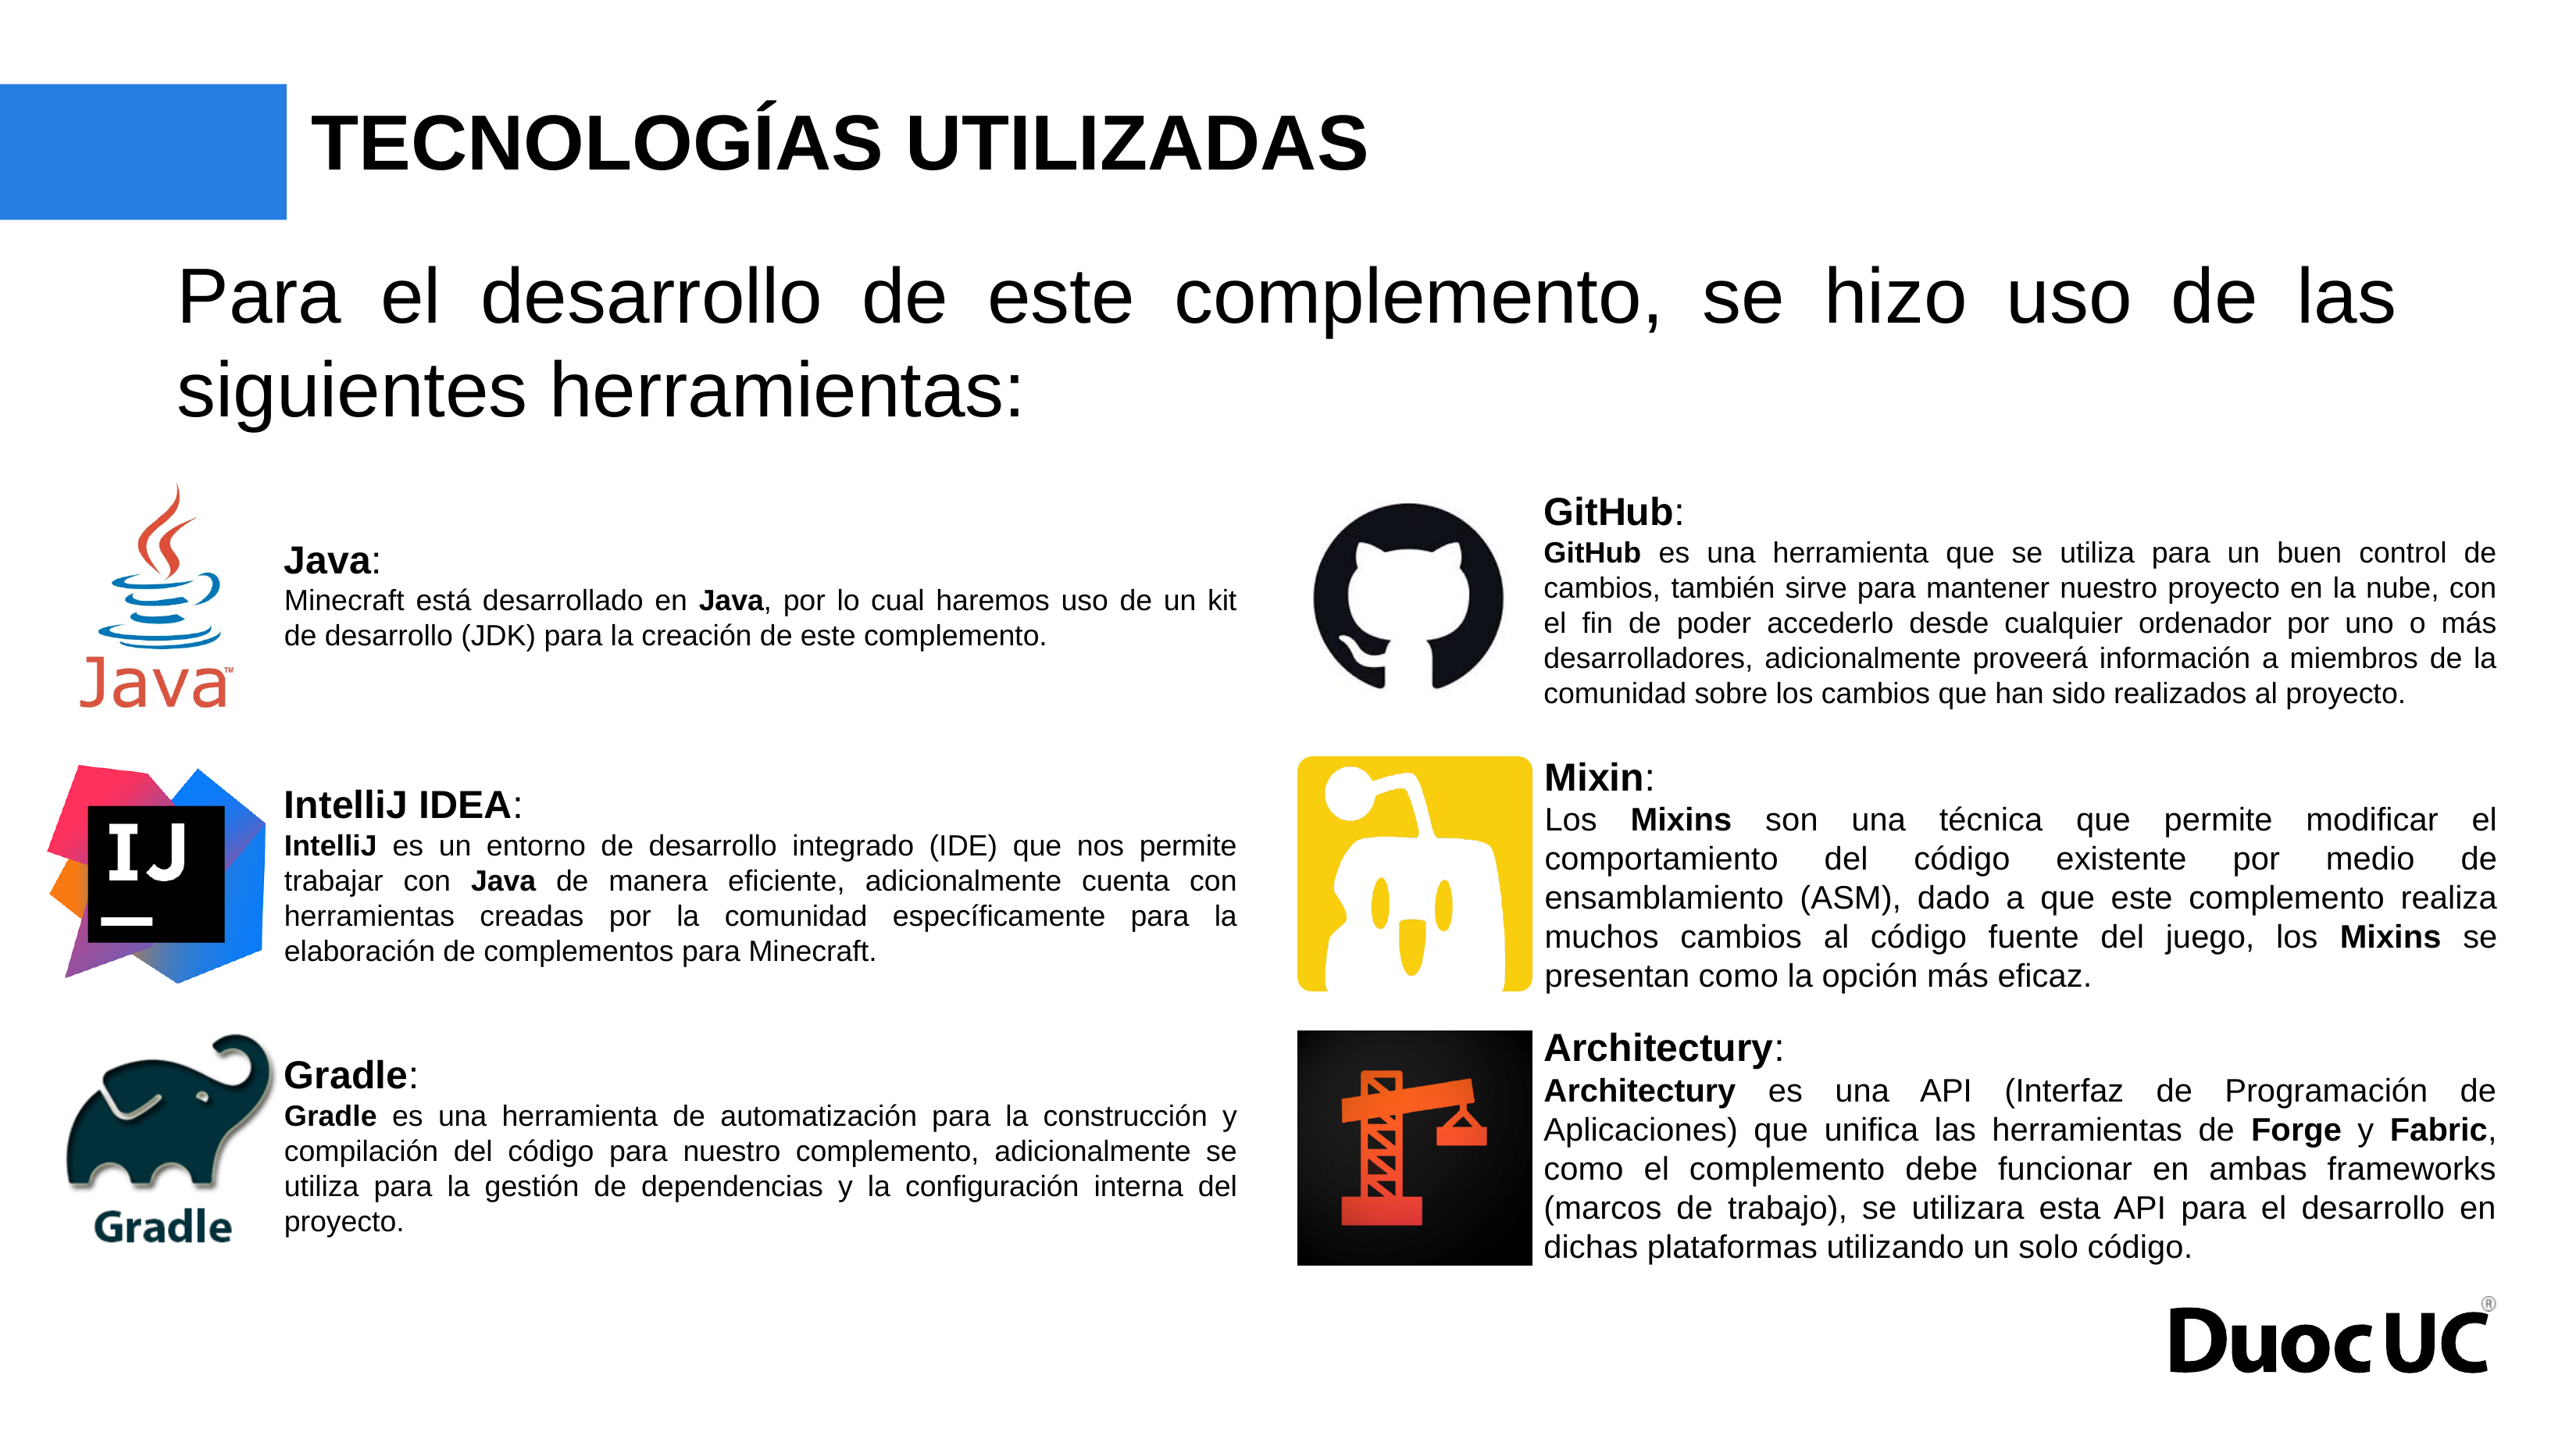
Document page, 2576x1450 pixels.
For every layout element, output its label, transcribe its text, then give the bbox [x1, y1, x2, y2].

picture [1297, 756, 1532, 992]
text_box Para el desarrollo de este complemento, se hizo uso de las siguientes herramientas: [165, 239, 2411, 439]
picture [1285, 473, 1532, 721]
picture [46, 1027, 281, 1262]
text_box Gradle: Gradle es una herramienta de automatización para la construcción y compilación del código para nuestro complemento, adicionalmente se utiliza para la gestión de dependencias y la configuración interna del proyecto. [284, 1044, 1249, 1244]
picture [2481, 1296, 2496, 1312]
text_box GitHub: GitHub es una herramienta que se utiliza para un buen control de cambios, también sirve para mantener nuestro proyecto en la nube, con el fin de poder accederlo desde cualquier ordenador por uno o más desarrolladores, adicionalmente proveerá información a miembros de la comunidad sobre los cambios que han sido realizados al proyecto. [1536, 480, 2509, 716]
picture [47, 765, 266, 984]
title TECNOLOGÍAS UTILIZADAS [311, 91, 2489, 334]
text_box IntelliJ IDEA: IntelliJ es un entorno de desarrollo integrado (IDE) que nos permite trabajar con Java de manera eficiente, adicionalmente cuenta con herramientas creadas por la comunidad específicamente para la elaboración de complementos para Minecraft. [272, 773, 1249, 973]
text_box Mixin: Los Mixins son una técnica que permite modificar el comportamiento del código existente por medio de ensamblamiento (ASM), dado a que este complemento realiza muchos cambios al código fuente del juego, los Mixins se presentan como la opción más eficaz. [1532, 745, 2510, 1000]
picture [0, 477, 352, 713]
picture [1297, 1030, 1532, 1266]
text_box Architectury: Architectury es una API (Interfaz de Programación de Aplicaciones) que unifica las herramientas de Forge y Fabric, como el complemento debe funcionar en ambas frameworks (marcos de trabajo), se utilizara esta API para el desarrollo en dichas plataformas utilizando un solo código. [1532, 1016, 2509, 1271]
text_box Java: Minecraft está desarrollado en Java, por lo cual haremos uso de un kit de desarrollo (JDK) para la creación de este complemento. [355, 528, 1249, 658]
